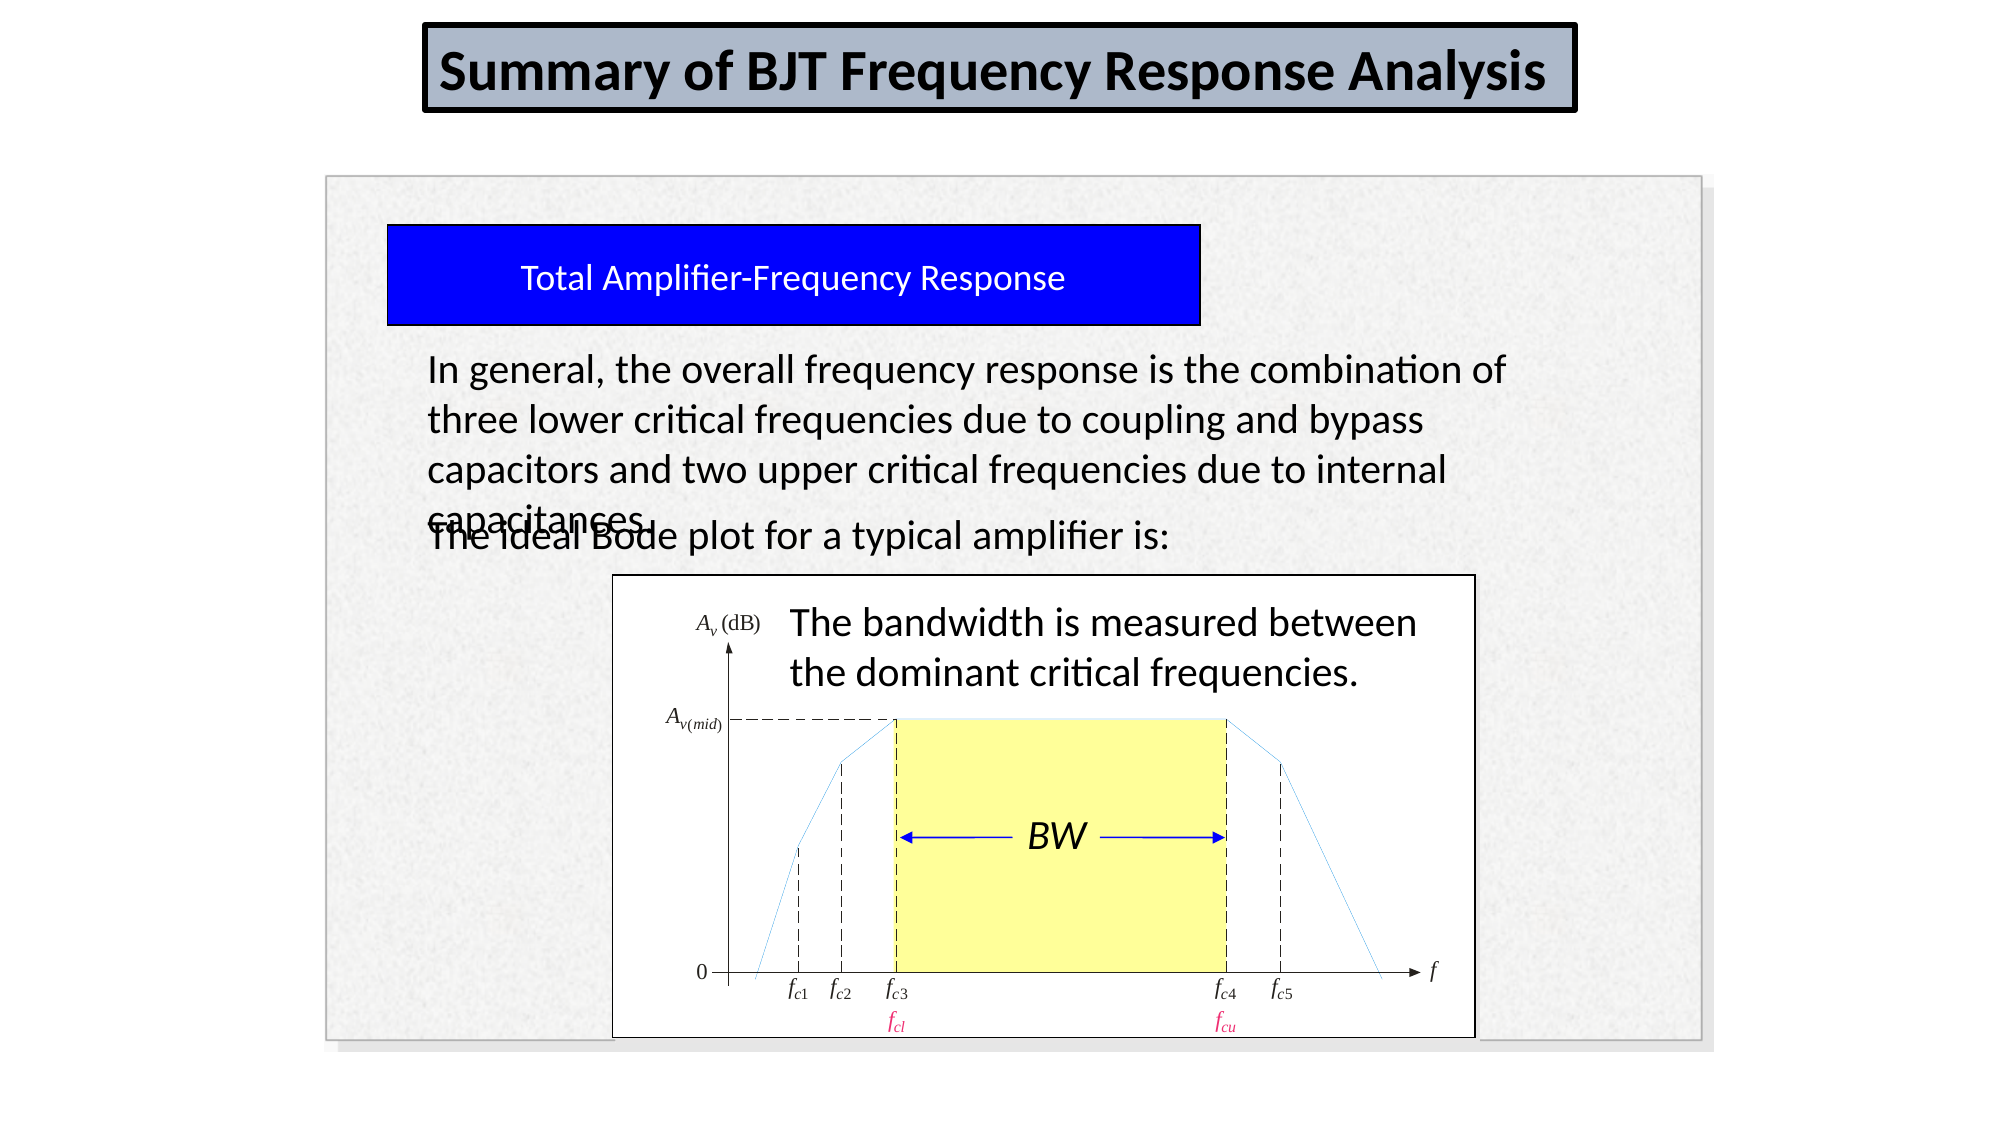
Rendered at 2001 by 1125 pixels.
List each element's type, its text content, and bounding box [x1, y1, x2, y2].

picture [324, 174, 1714, 1052]
text_box Summary of BJT Frequency Response Analysis [425, 24, 1575, 110]
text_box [662, 612, 1445, 1036]
